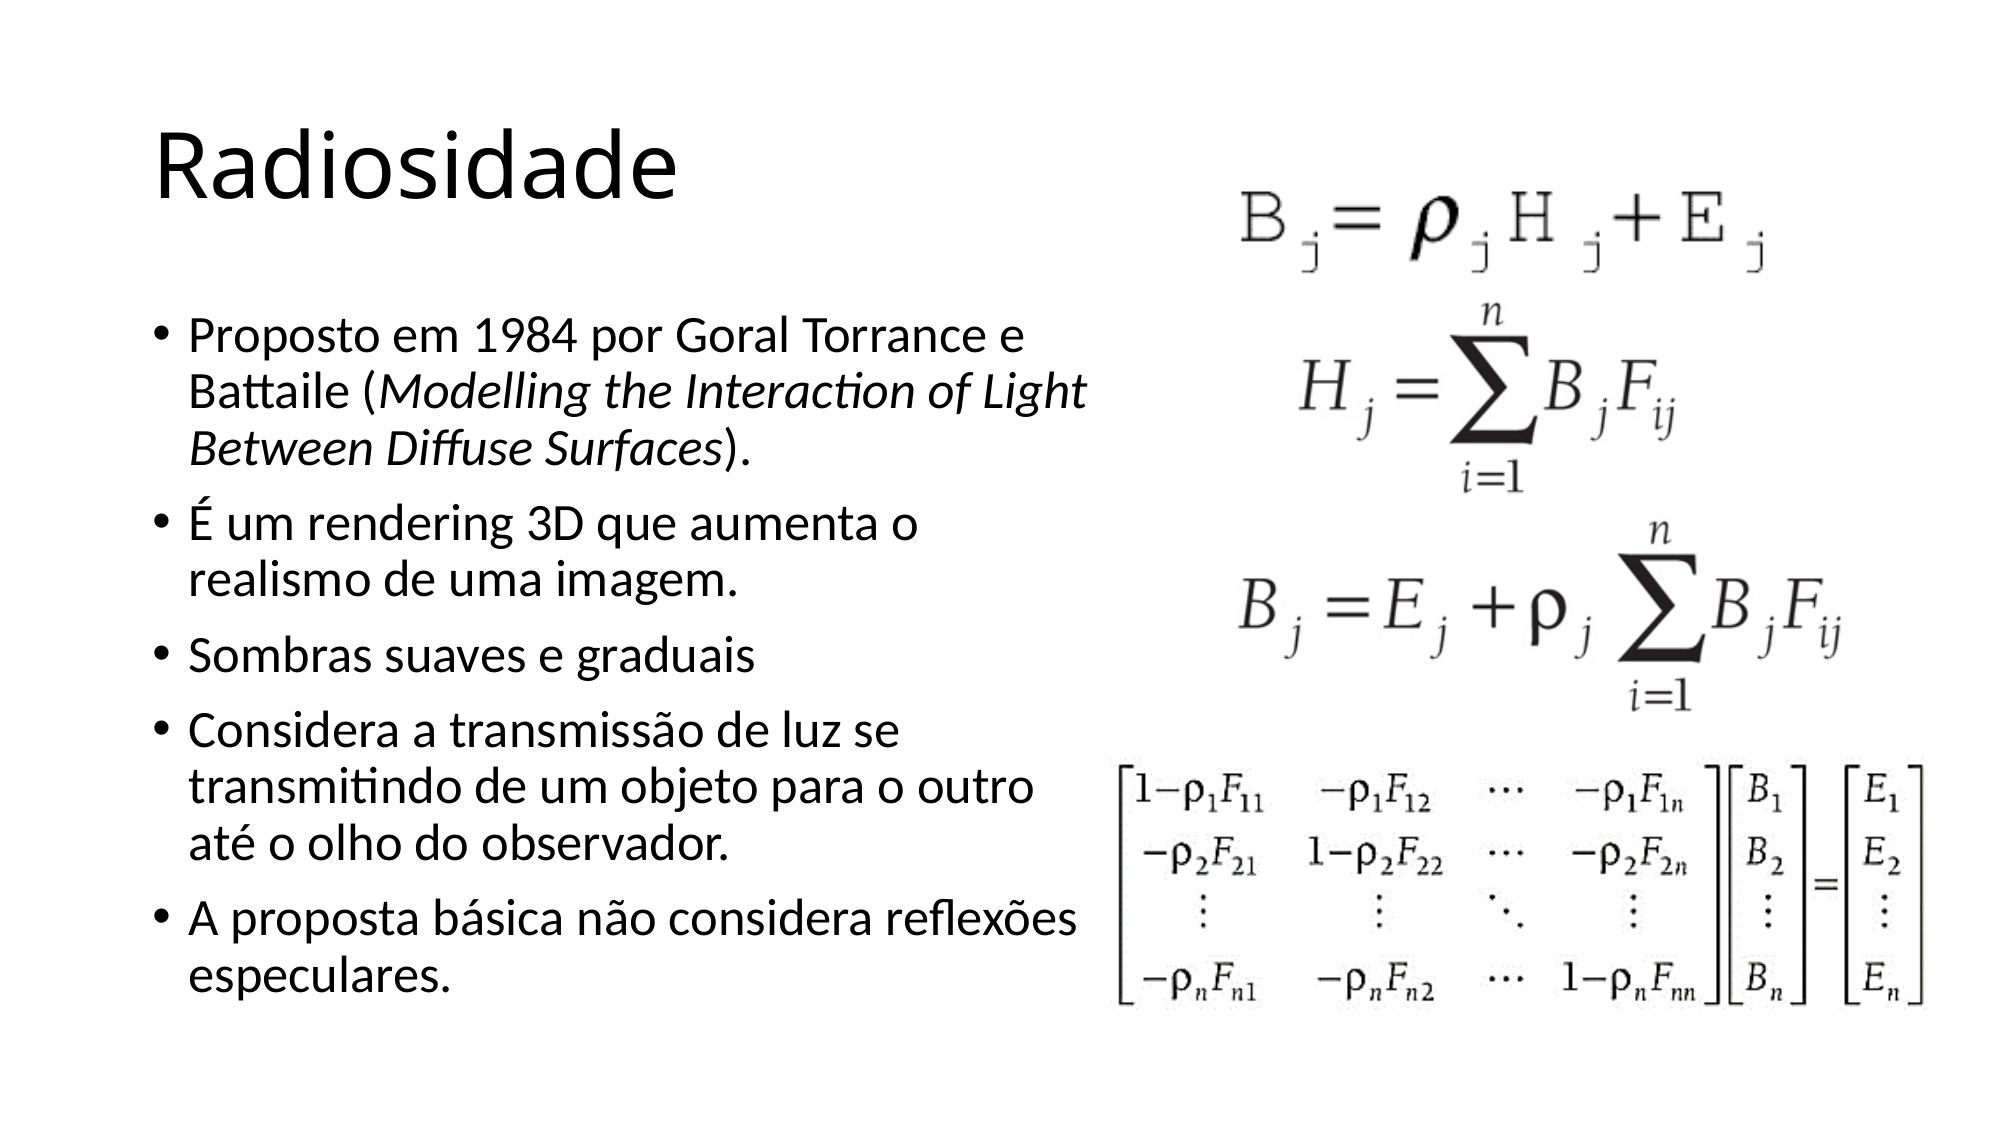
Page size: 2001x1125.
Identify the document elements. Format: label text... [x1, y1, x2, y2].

list Proposto em 1984 por Goral Torrance e Battaile (Modelling the Interaction of Light Between Diffuse Surfaces). É um rendering 3D que aumenta o realismo de uma imagem. Sombras suaves e graduais Considera a transmissão de luz se transmitindo de um objeto para o outro até o olho do observador. A proposta básica não considera reflexões especulares. [137, 299, 1115, 1014]
picture [1213, 145, 1790, 289]
title Radiosidade [137, 59, 1863, 278]
picture [1093, 751, 1954, 1031]
picture [1213, 299, 1850, 723]
